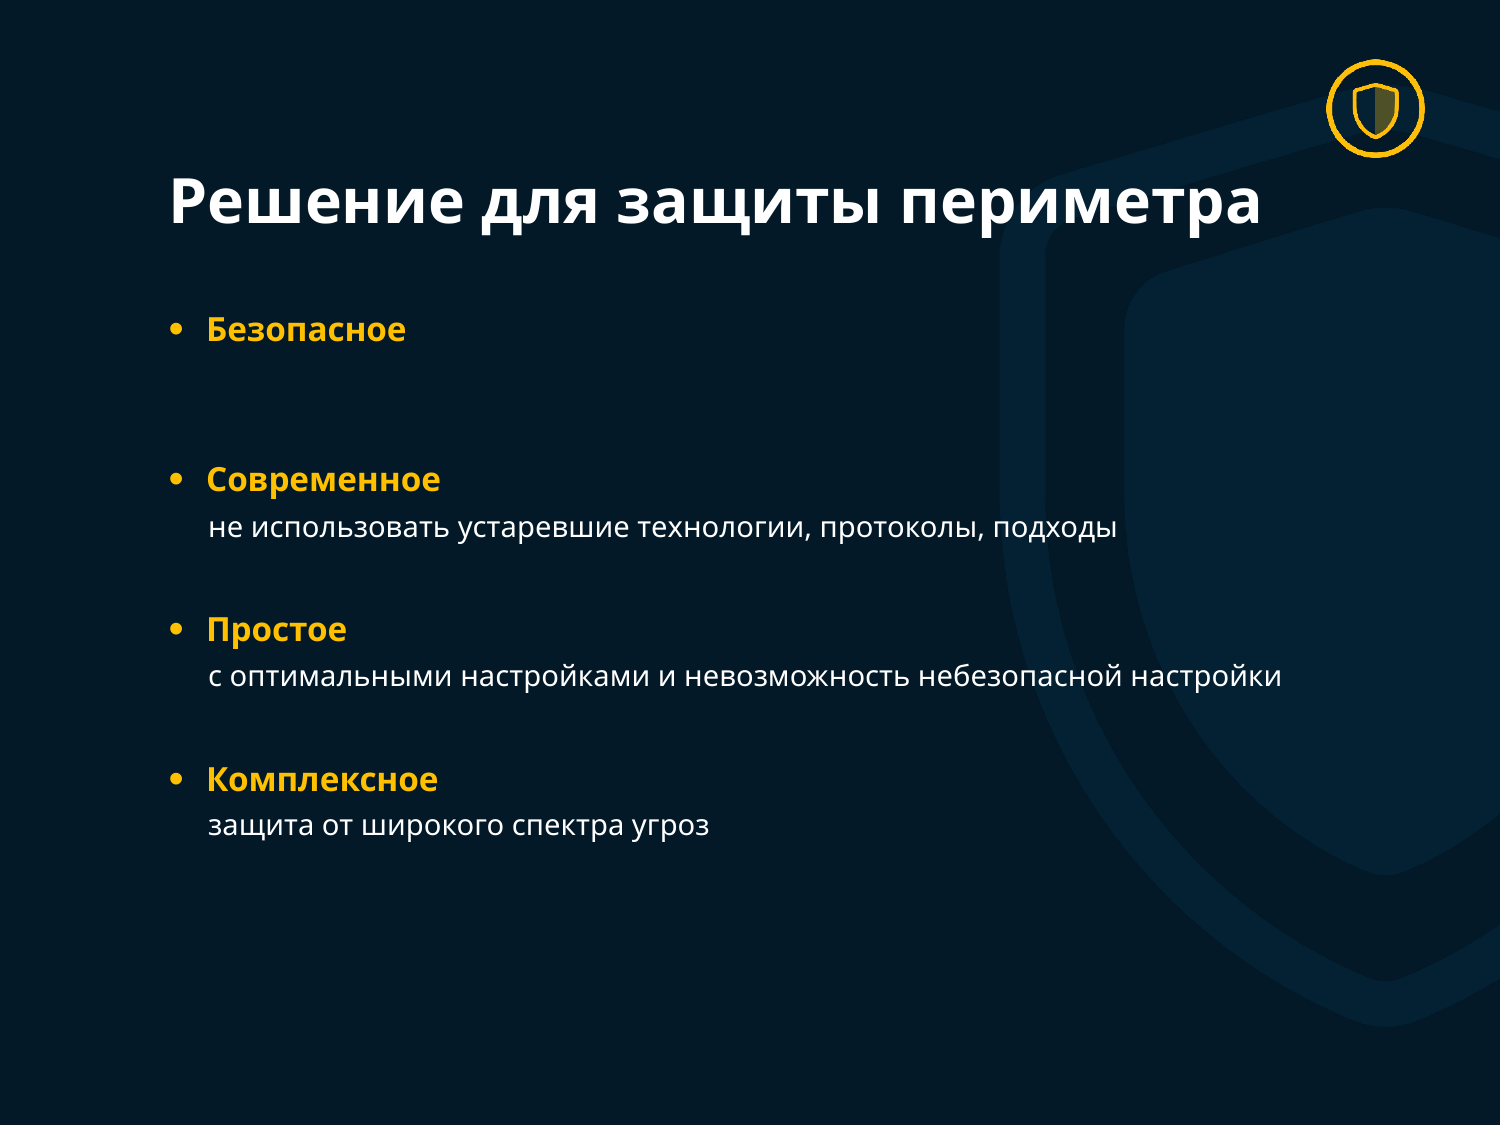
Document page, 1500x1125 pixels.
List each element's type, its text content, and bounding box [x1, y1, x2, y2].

text_box защита от широкого спектра угроз [193, 783, 999, 919]
title Решение для защиты периметра [153, 59, 1326, 244]
text_box [193, 557, 999, 634]
picture [999, 59, 1500, 1027]
text_box не использовать устаревшие технологии, протоколы, подходы [193, 486, 999, 557]
text_box с оптимальными настройками и невозможность небезопасной настройки [193, 634, 999, 724]
list Безопасное Современное Простое Комплексное [153, 290, 999, 979]
